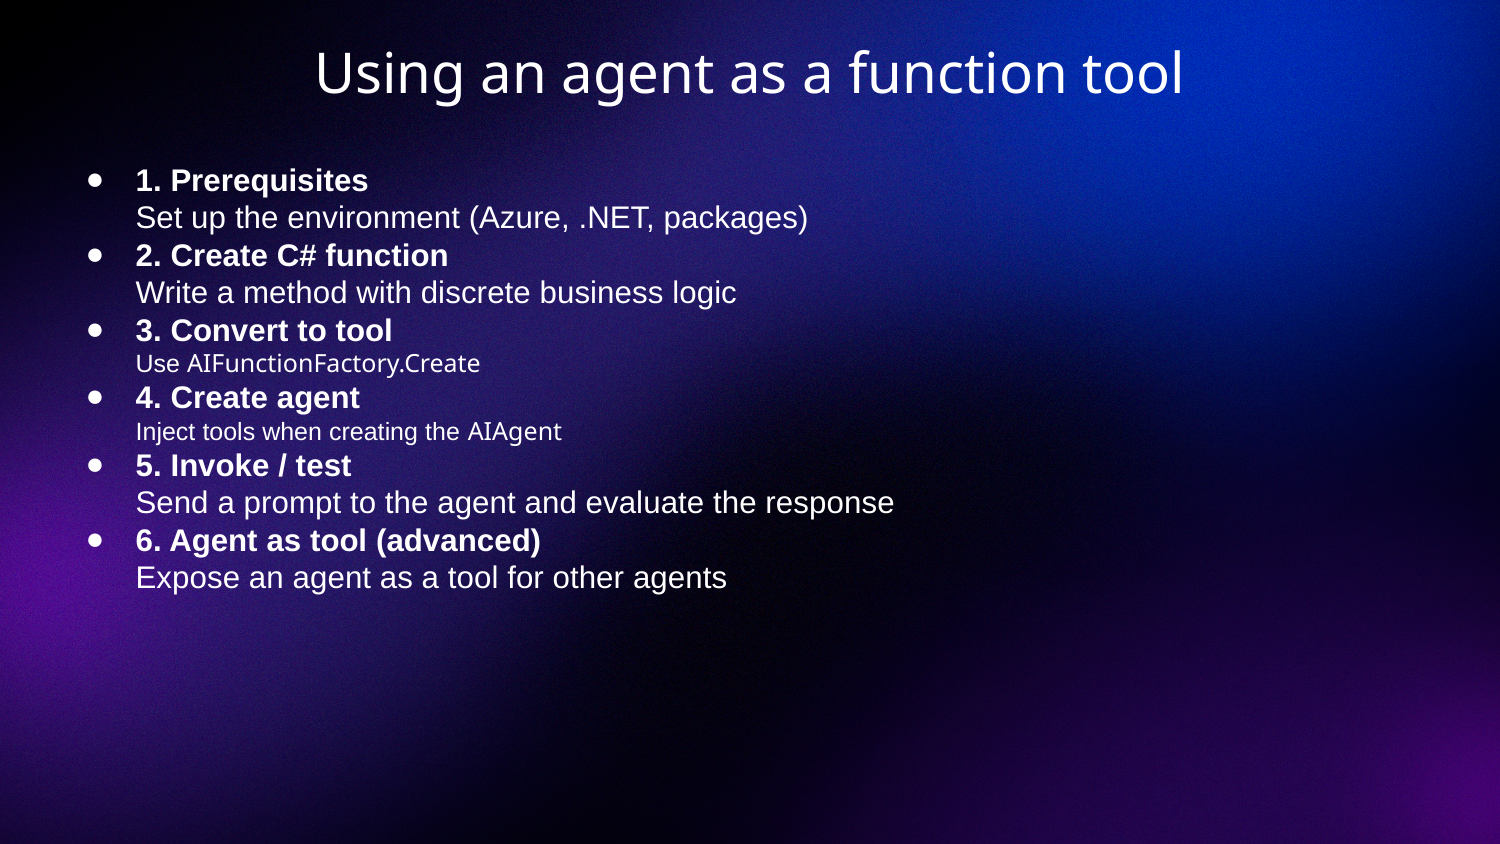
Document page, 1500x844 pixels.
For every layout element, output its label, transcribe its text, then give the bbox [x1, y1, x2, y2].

picture [0, 0, 1500, 844]
title Using an agent as a function tool [23, 33, 1477, 105]
text_box 1. Prerequisites Set up the environment (Azure, .NET, packages) 2. Create C# function Write a method with discrete business logic 3. Convert to tool Use AIFunctionFactory.Create 4. Create agent Inject tools when creating the AIAgent 5. Invoke / test Send a prompt to the agent and evaluate the response 6. Agent as tool (advanced) Expose an agent as a tool for other agents [45, 115, 1321, 740]
